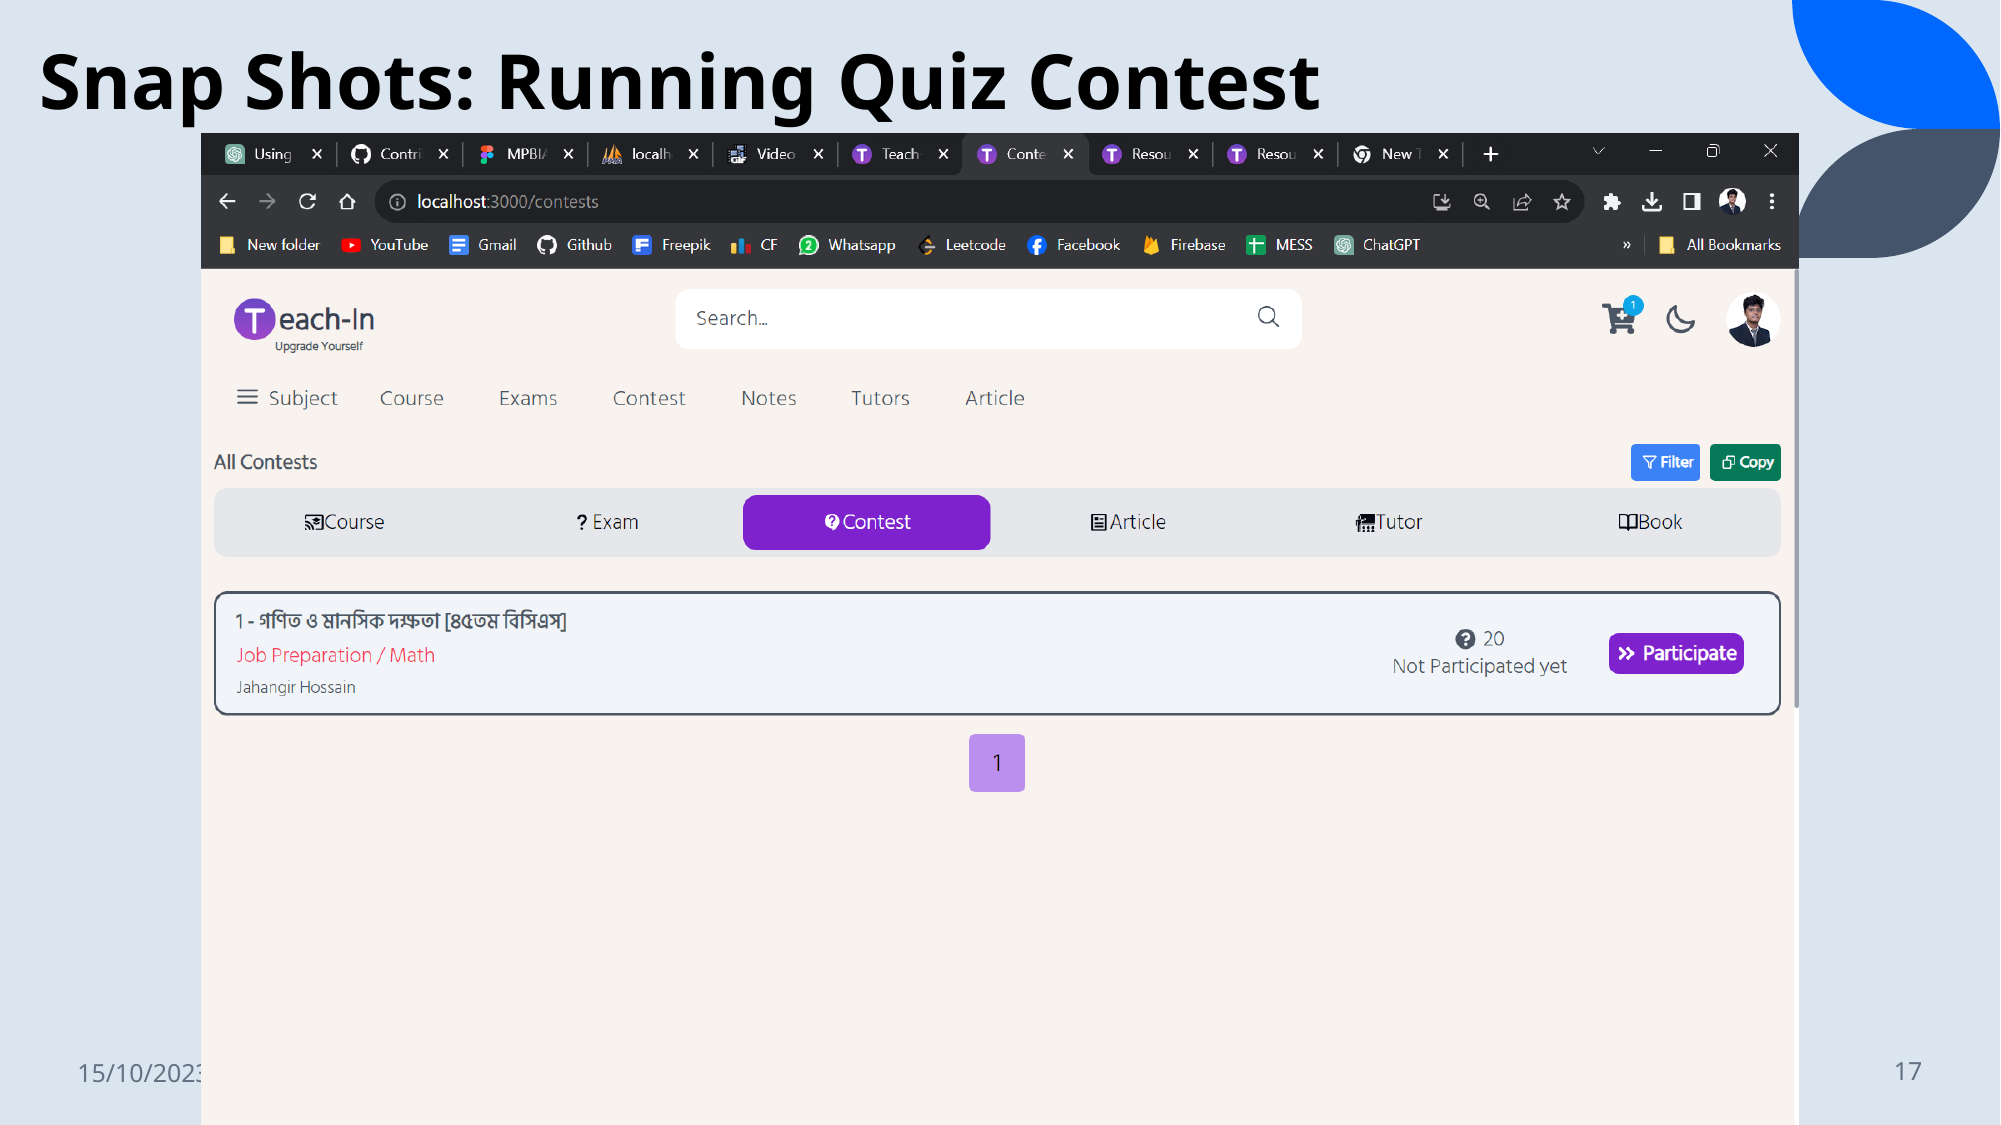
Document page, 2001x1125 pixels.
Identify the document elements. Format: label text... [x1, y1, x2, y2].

title Snap Shots: Running Quiz Contest [24, 22, 1384, 134]
slide_number 17 [1799, 1042, 1938, 1103]
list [201, 133, 1799, 1125]
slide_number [62, 1042, 201, 1103]
